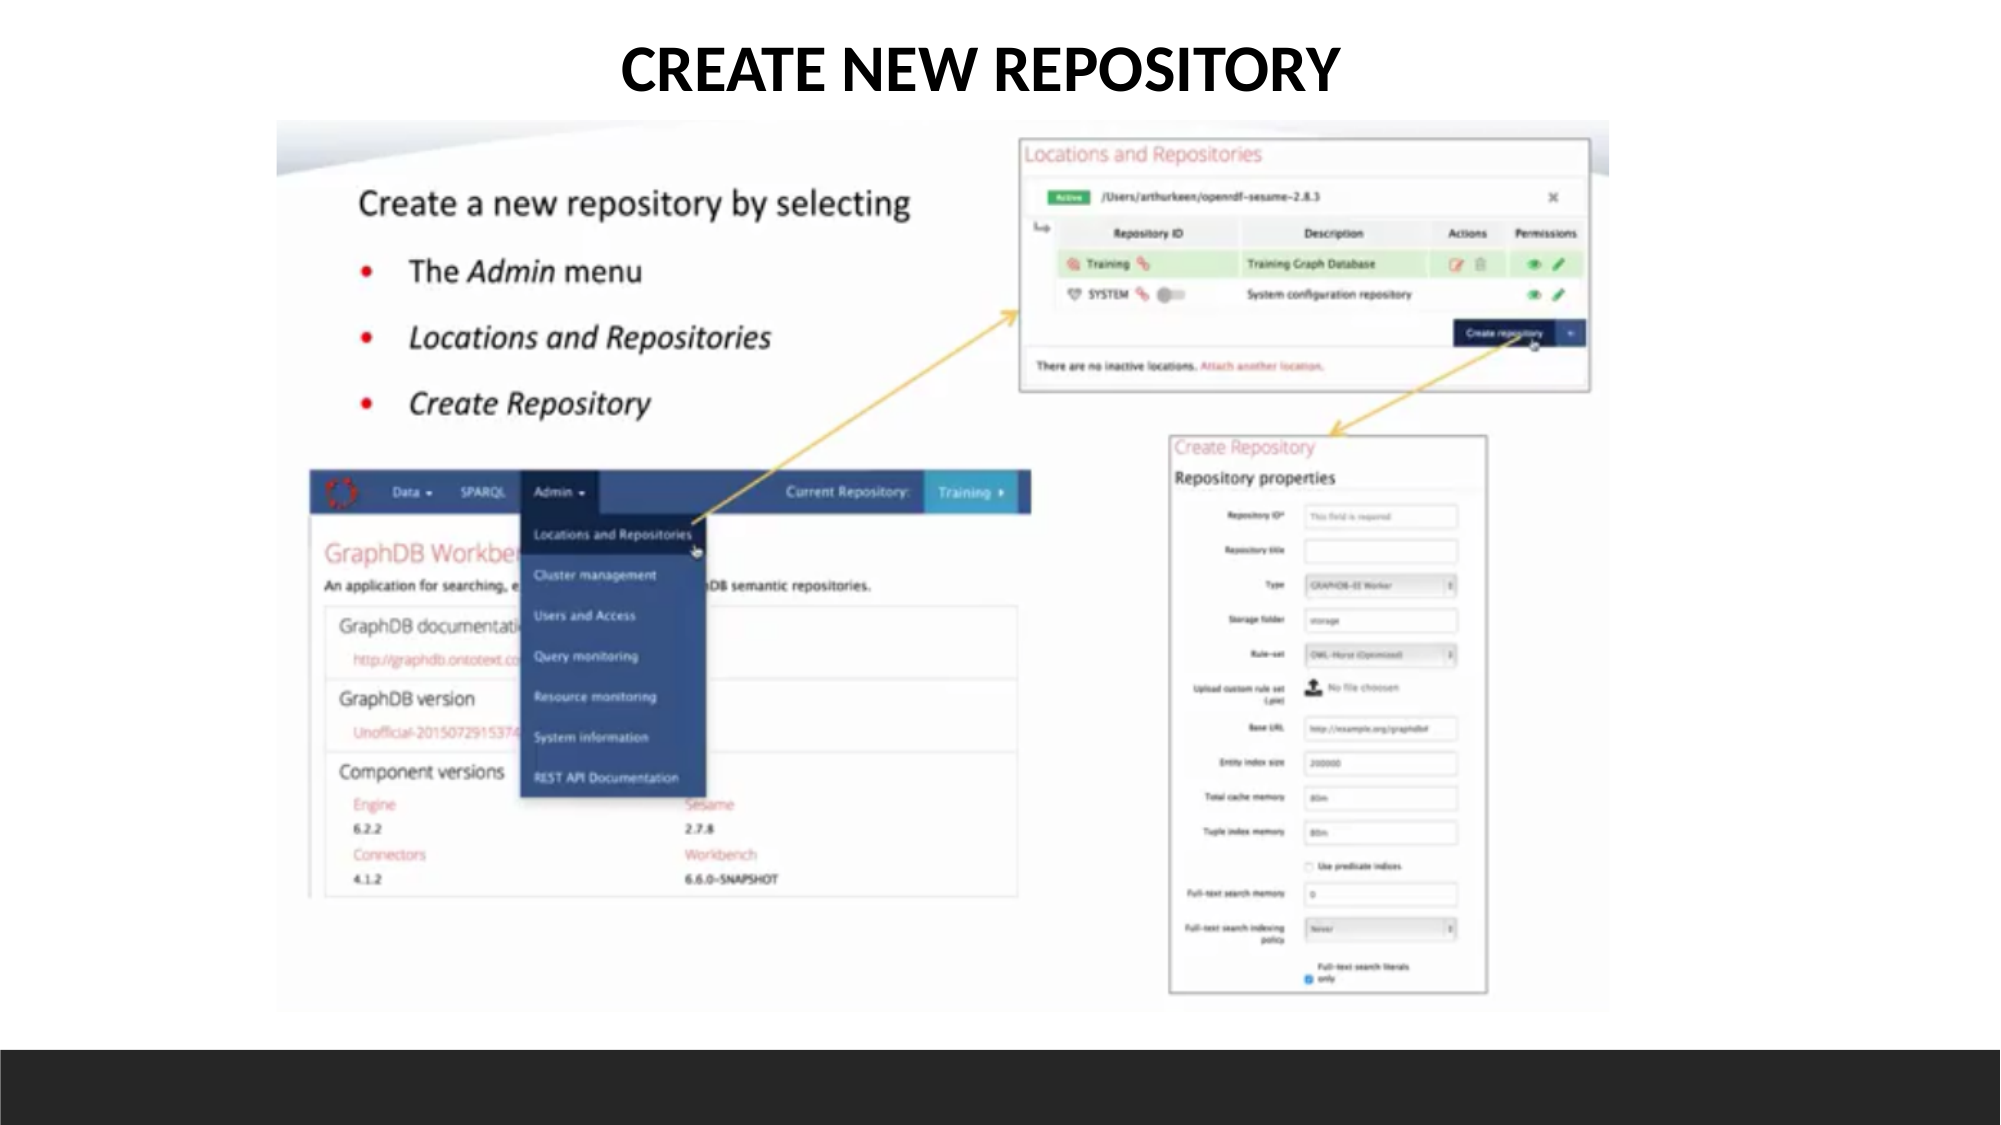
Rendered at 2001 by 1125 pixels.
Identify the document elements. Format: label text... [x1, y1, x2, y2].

picture [276, 119, 1610, 1013]
text_box CREATE NEW REPOSITORY [231, 17, 1732, 113]
